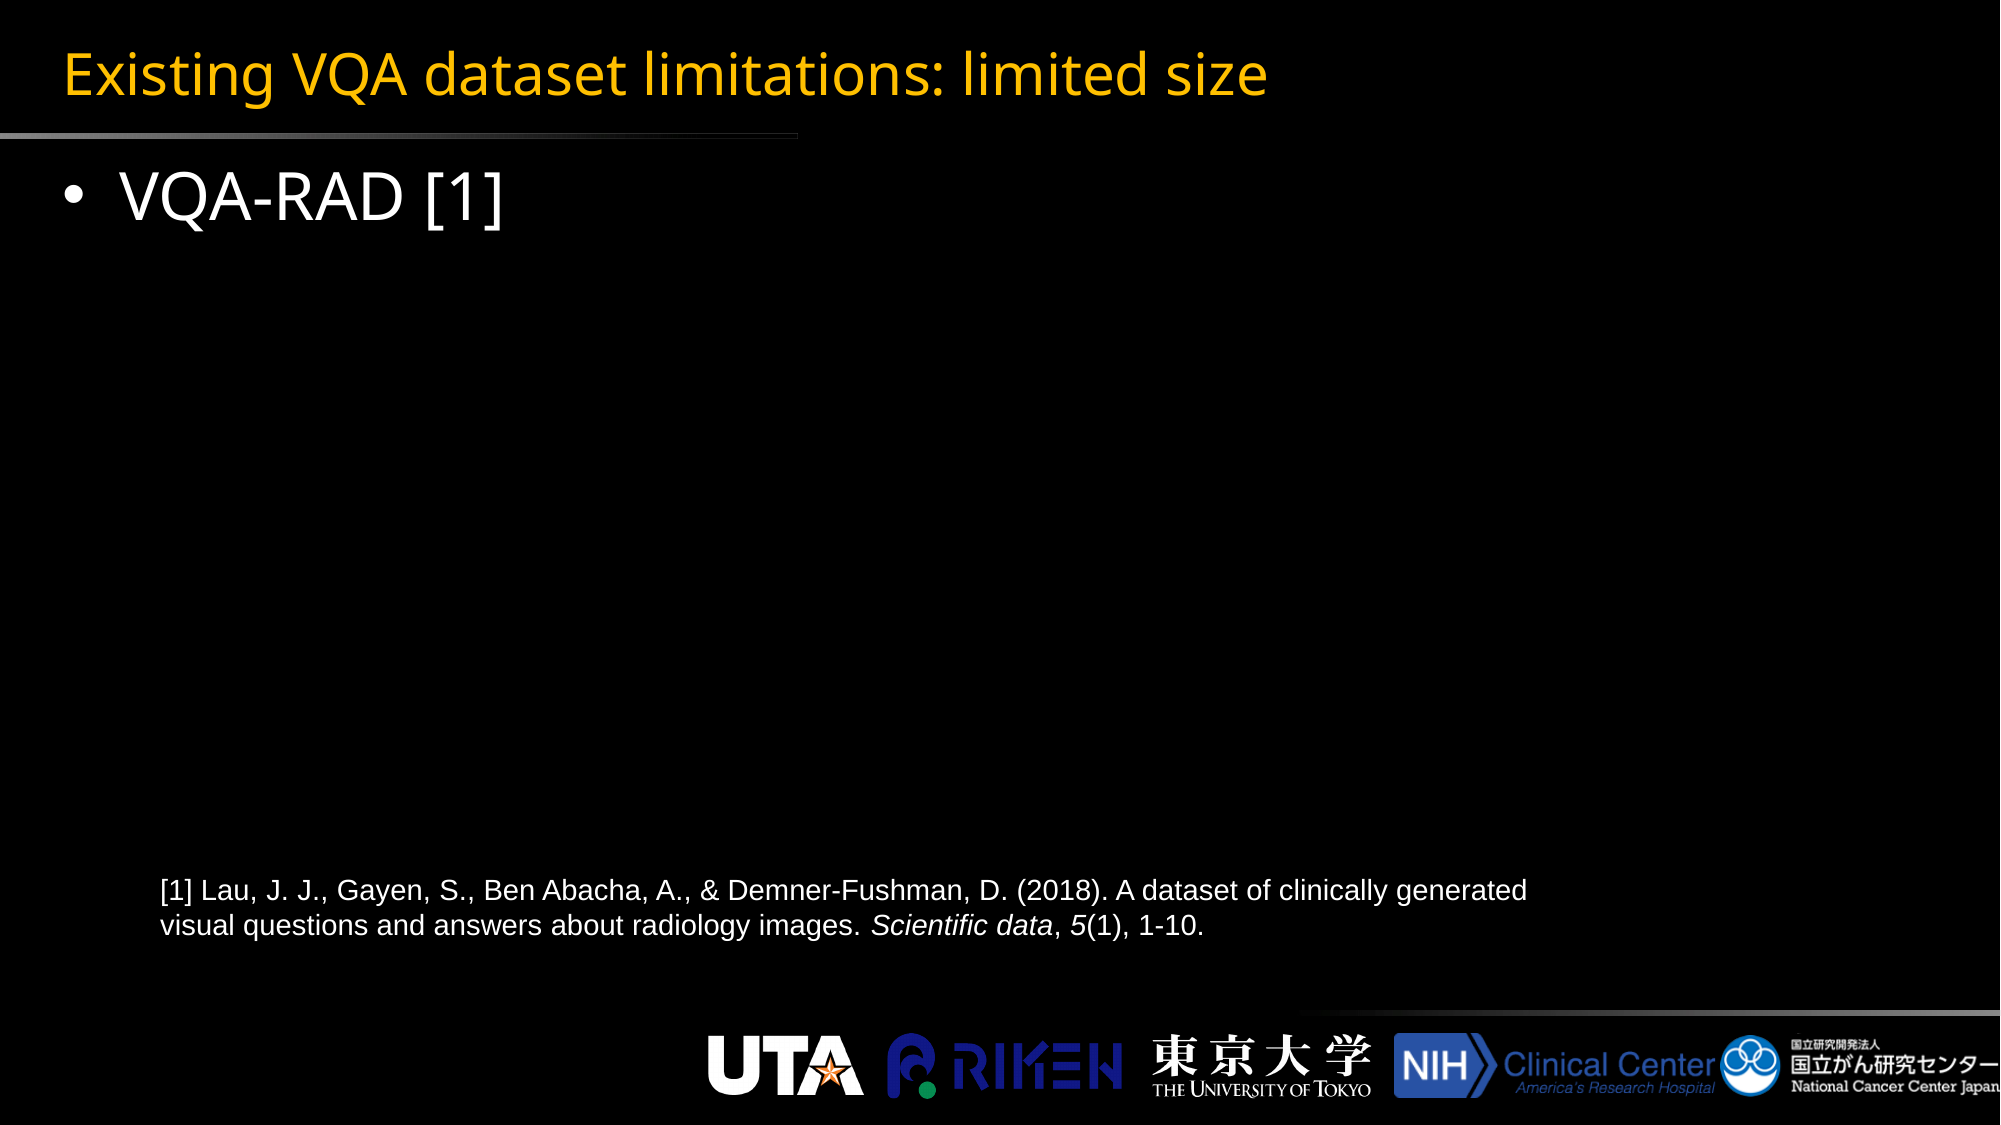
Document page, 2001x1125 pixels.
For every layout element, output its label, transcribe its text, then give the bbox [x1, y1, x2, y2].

text_box VQA-RAD [1] [47, 146, 1848, 889]
text_box [1] Lau, J. J., Gayen, S., Ben Abacha, A., & Demner-Fushman, D. (2018). A dataset of clinically generated visual questions and answers about radiology images. Scientific data, 5(1), 1-10. [145, 889, 1614, 949]
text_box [702, 1030, 2000, 1102]
picture [0, 134, 47, 138]
title Existing VQA dataset limitations: limited size [47, 0, 1942, 167]
picture [1202, 1010, 2001, 1016]
